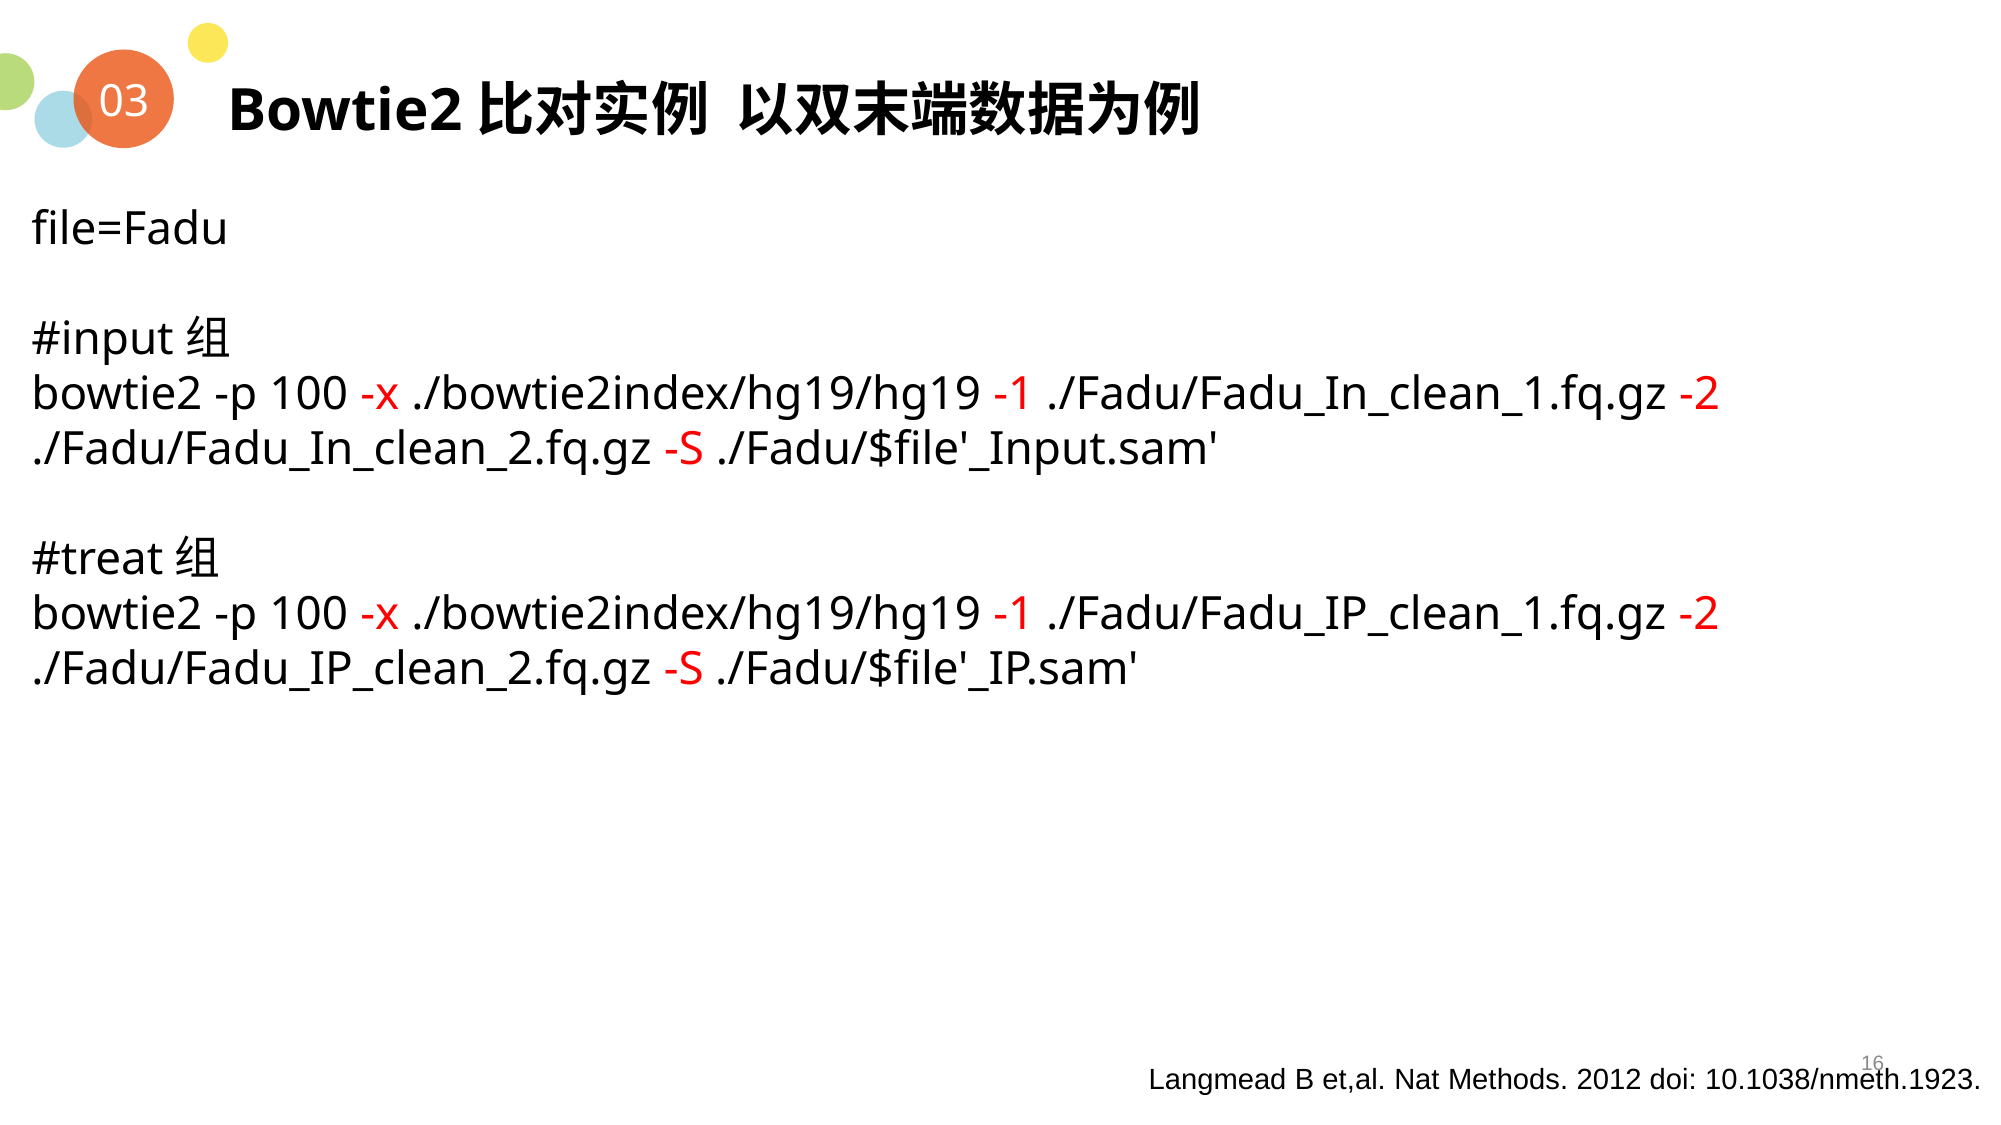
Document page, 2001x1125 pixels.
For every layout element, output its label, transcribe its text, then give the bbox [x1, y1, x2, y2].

text_box Langmead B et,al. Nat Methods. 2012 doi: 10.1038/nmeth.1923. [1133, 1053, 1998, 1125]
text_box Bowtie2比对实例 以双末端数据为例 [212, 65, 1275, 150]
text_box file=Fadu #input组 bowtie2 -p 100 -x ./bowtie2index/hg19/hg19 -1 ./Fadu/Fadu_In_clean_1.fq.gz -2 ./Fadu/Fadu_In_clean_2.fq.gz -S ./Fadu/$file'_Input.sam' #treat组 bowtie2 -p 100 -x ./bowtie2index/hg19/hg19 -1 ./Fadu/Fadu_IP_clean_1.fq.gz -2 ./Fadu/Fadu_IP_clean_2.fq.gz -S ./Fadu/$file'_IP.sam' [16, 191, 1955, 701]
slide_number 16 [1456, 1035, 1900, 1088]
text_box [0, 53, 35, 111]
text_box [187, 22, 229, 63]
text_box [34, 90, 88, 148]
text_box [73, 49, 174, 149]
text_box 03 [87, 71, 161, 126]
